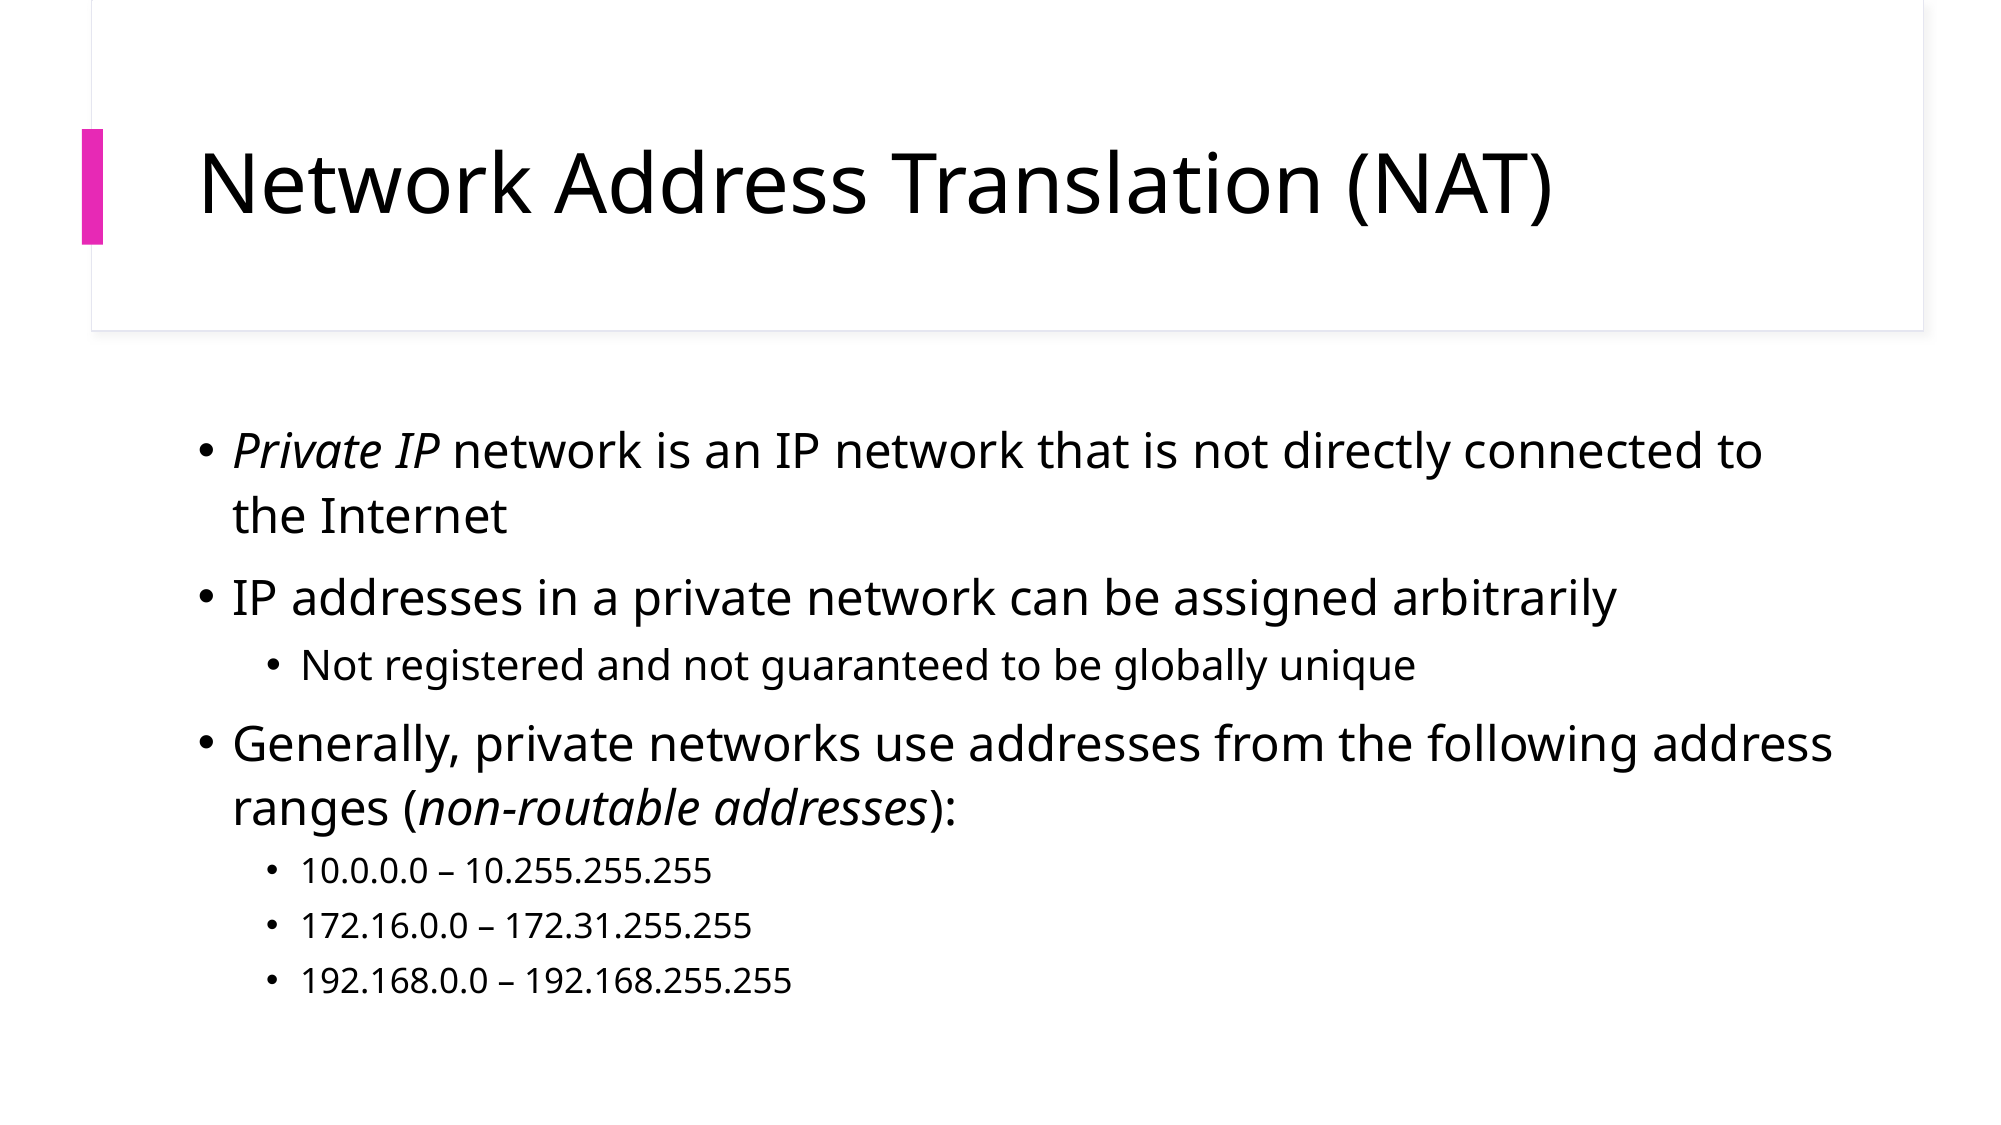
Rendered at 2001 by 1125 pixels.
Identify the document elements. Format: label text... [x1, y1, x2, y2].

list Private IP network is an IP network that is not directly connected to the Internet IP addresses in a private network can be assigned arbitrarily Not registered and not guaranteed to be globally unique Generally, private networks use addresses from the following address ranges (non-routable addresses): 10.0.0.0 – 10.255.255.255 172.16.0.0 – 172.31.255.255 192.168.0.0 – 192.168.255.255 [183, 406, 1851, 1013]
title Network Address Translation (NAT) [183, 90, 1851, 284]
